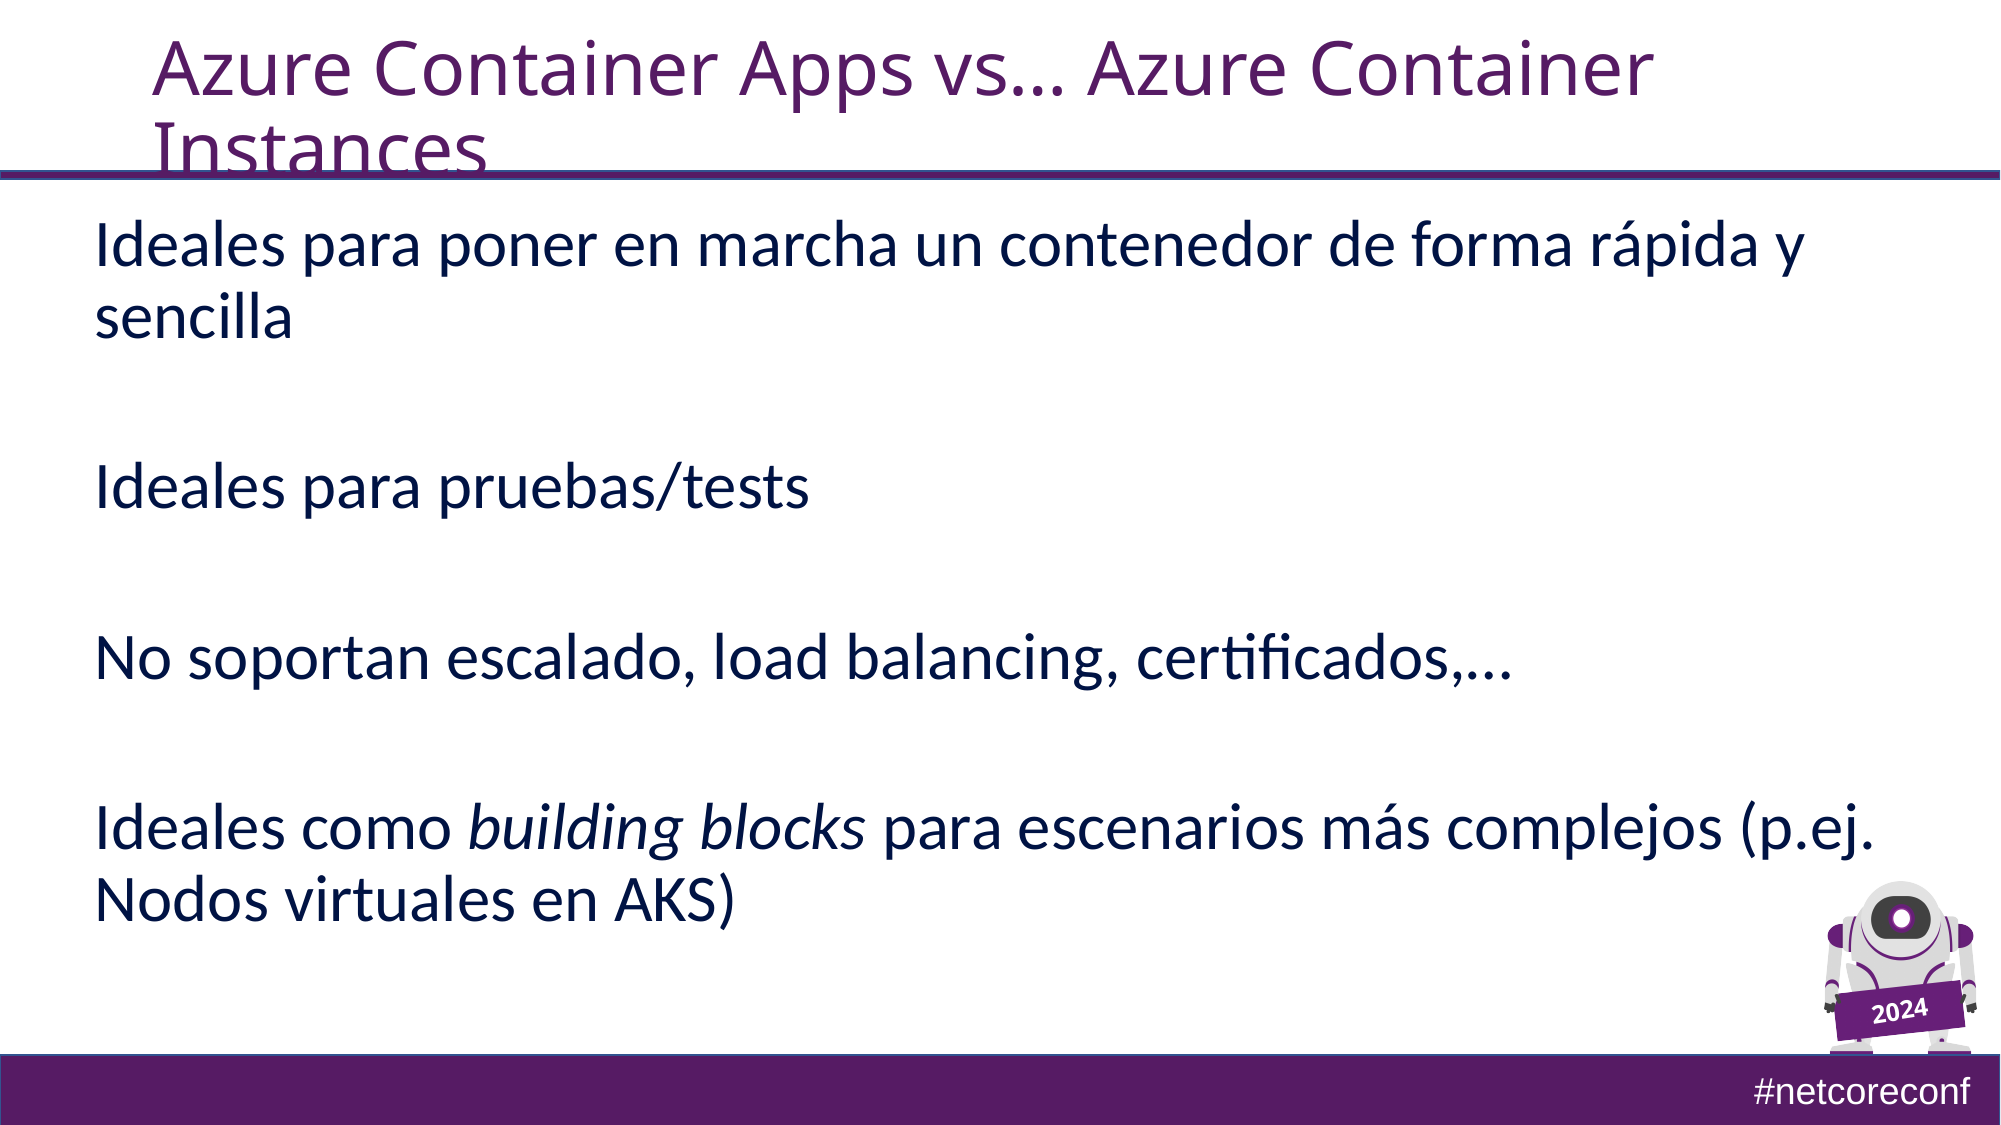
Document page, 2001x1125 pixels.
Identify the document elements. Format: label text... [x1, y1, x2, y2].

title Azure Container Apps vs… Azure Container Instances [137, 23, 1863, 193]
text_box Ideales para poner en marcha un contenedor de forma rápida y sencilla Ideales para pruebas/tests No soportan escalado, load balancing, certificados,… Ideales como building blocks para escenarios más complejos (p.ej. Nodos virtuales en AKS) [70, 193, 1930, 1037]
picture [1824, 881, 1977, 1054]
